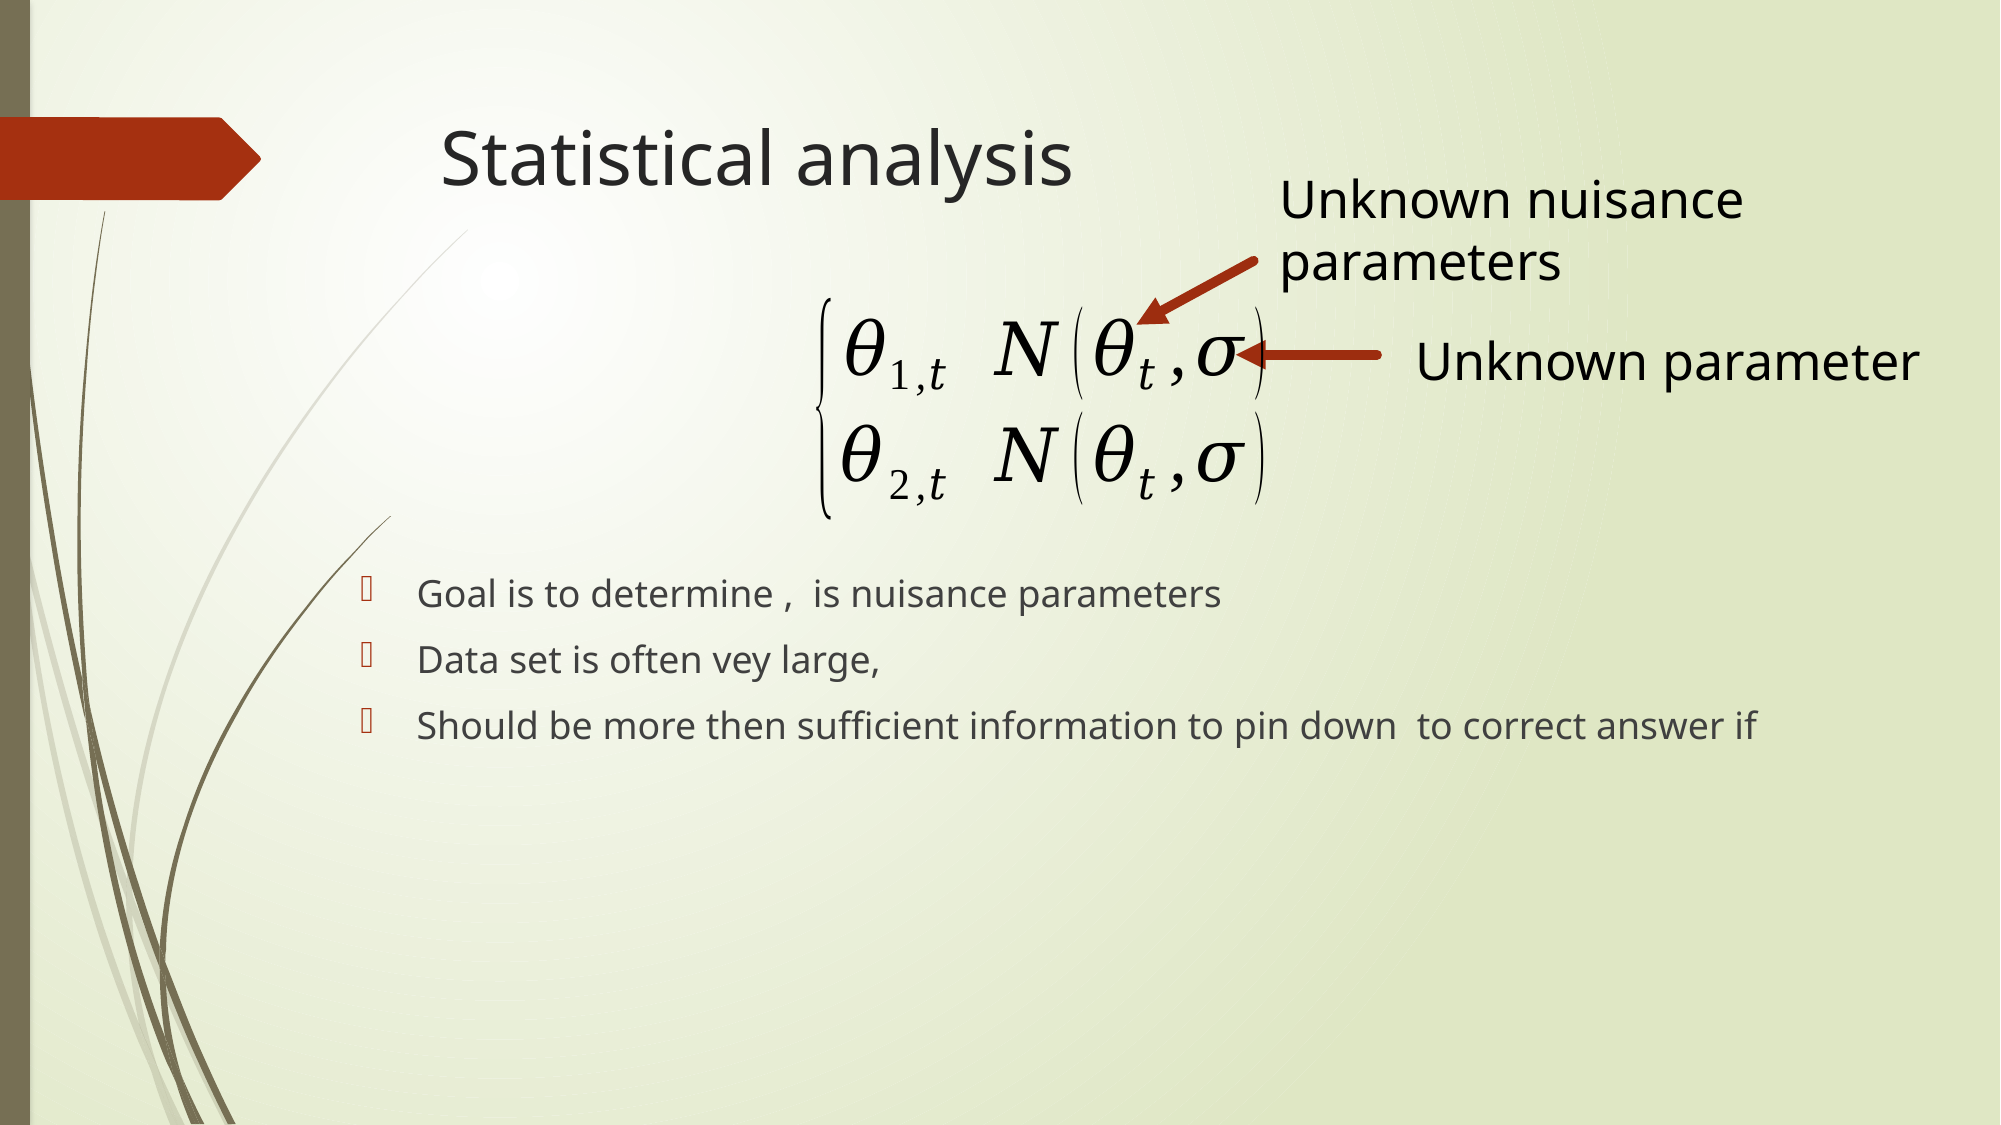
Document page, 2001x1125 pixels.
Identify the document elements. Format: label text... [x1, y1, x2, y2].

title Statistical analysis [425, 102, 1888, 313]
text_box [1136, 260, 1254, 325]
text_box Unknown nuisance parameters [1264, 158, 1911, 299]
text_box Unknown parameter [1400, 321, 2000, 399]
